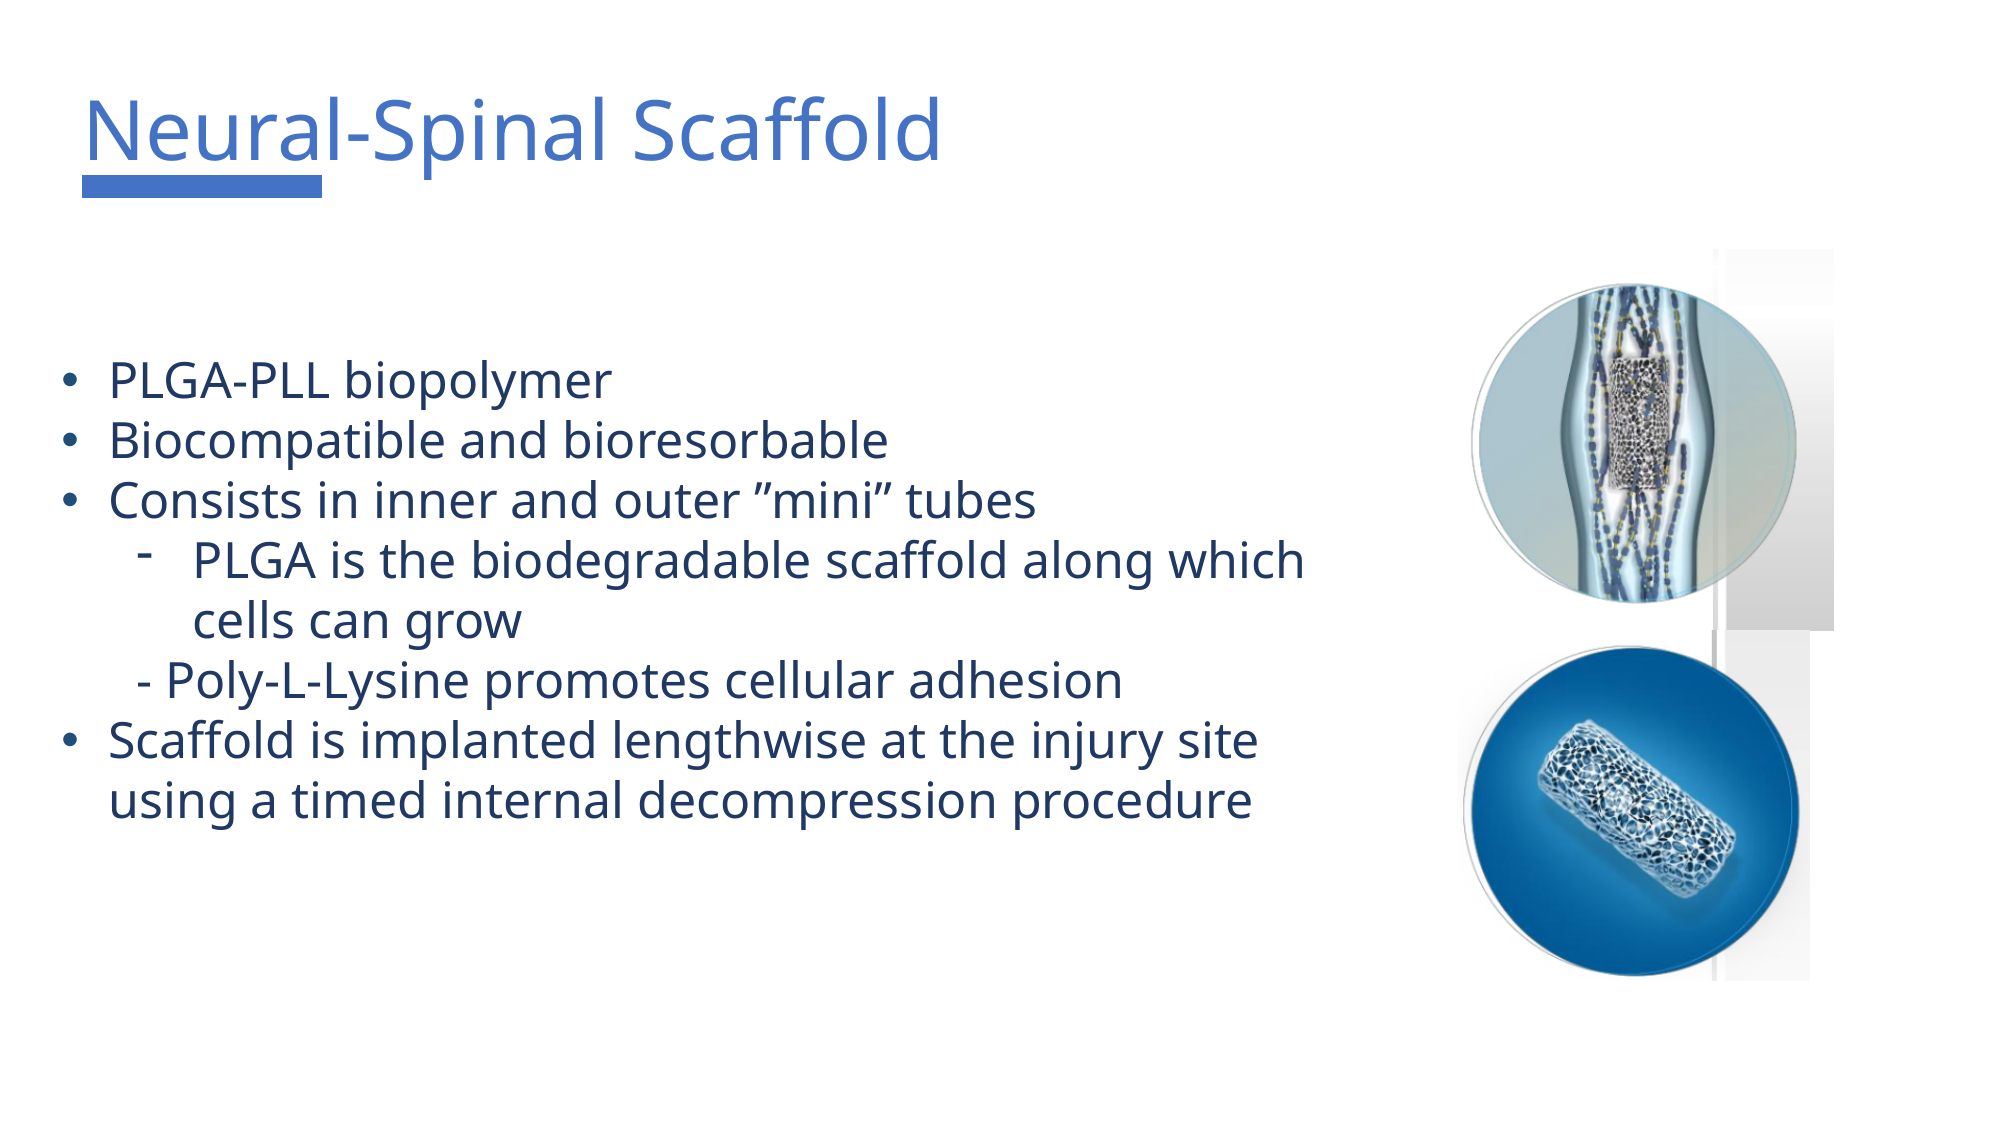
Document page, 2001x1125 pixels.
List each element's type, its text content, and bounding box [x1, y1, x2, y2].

text_box Neural-Spinal Scaffold [67, 70, 1776, 185]
picture [1447, 249, 1834, 981]
text_box PLGA-PLL biopolymer Biocompatible and bioresorbable Consists in inner and outer ”mini” tubes PLGA is the biodegradable scaffold along which cells can grow - Poly-L-Lysine promotes cellular adhesion Scaffold is implanted lengthwise at the injury site using a timed internal decompression procedure [46, 341, 1376, 882]
